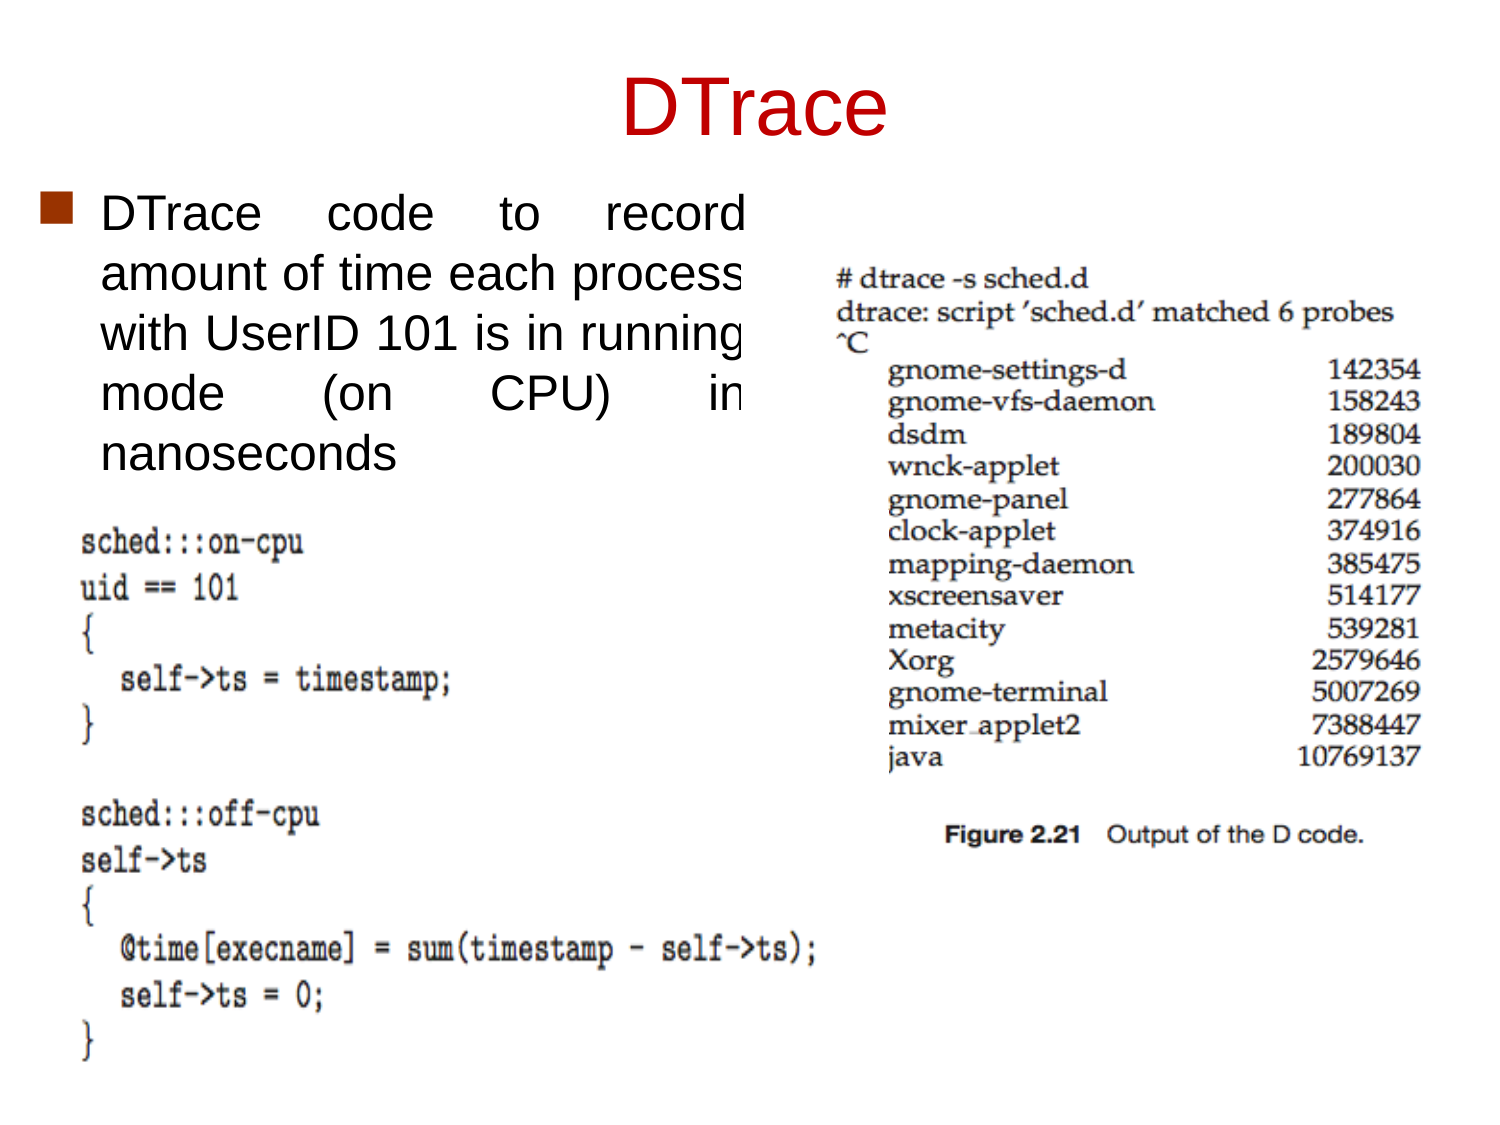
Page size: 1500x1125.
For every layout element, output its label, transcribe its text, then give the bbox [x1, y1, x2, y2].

text_box DTrace [29, 19, 1482, 185]
picture [29, 247, 1471, 1106]
text_box DTrace code to record amount of time each process with UserID 101 is in running mode (on CPU) in nanoseconds [29, 172, 762, 504]
